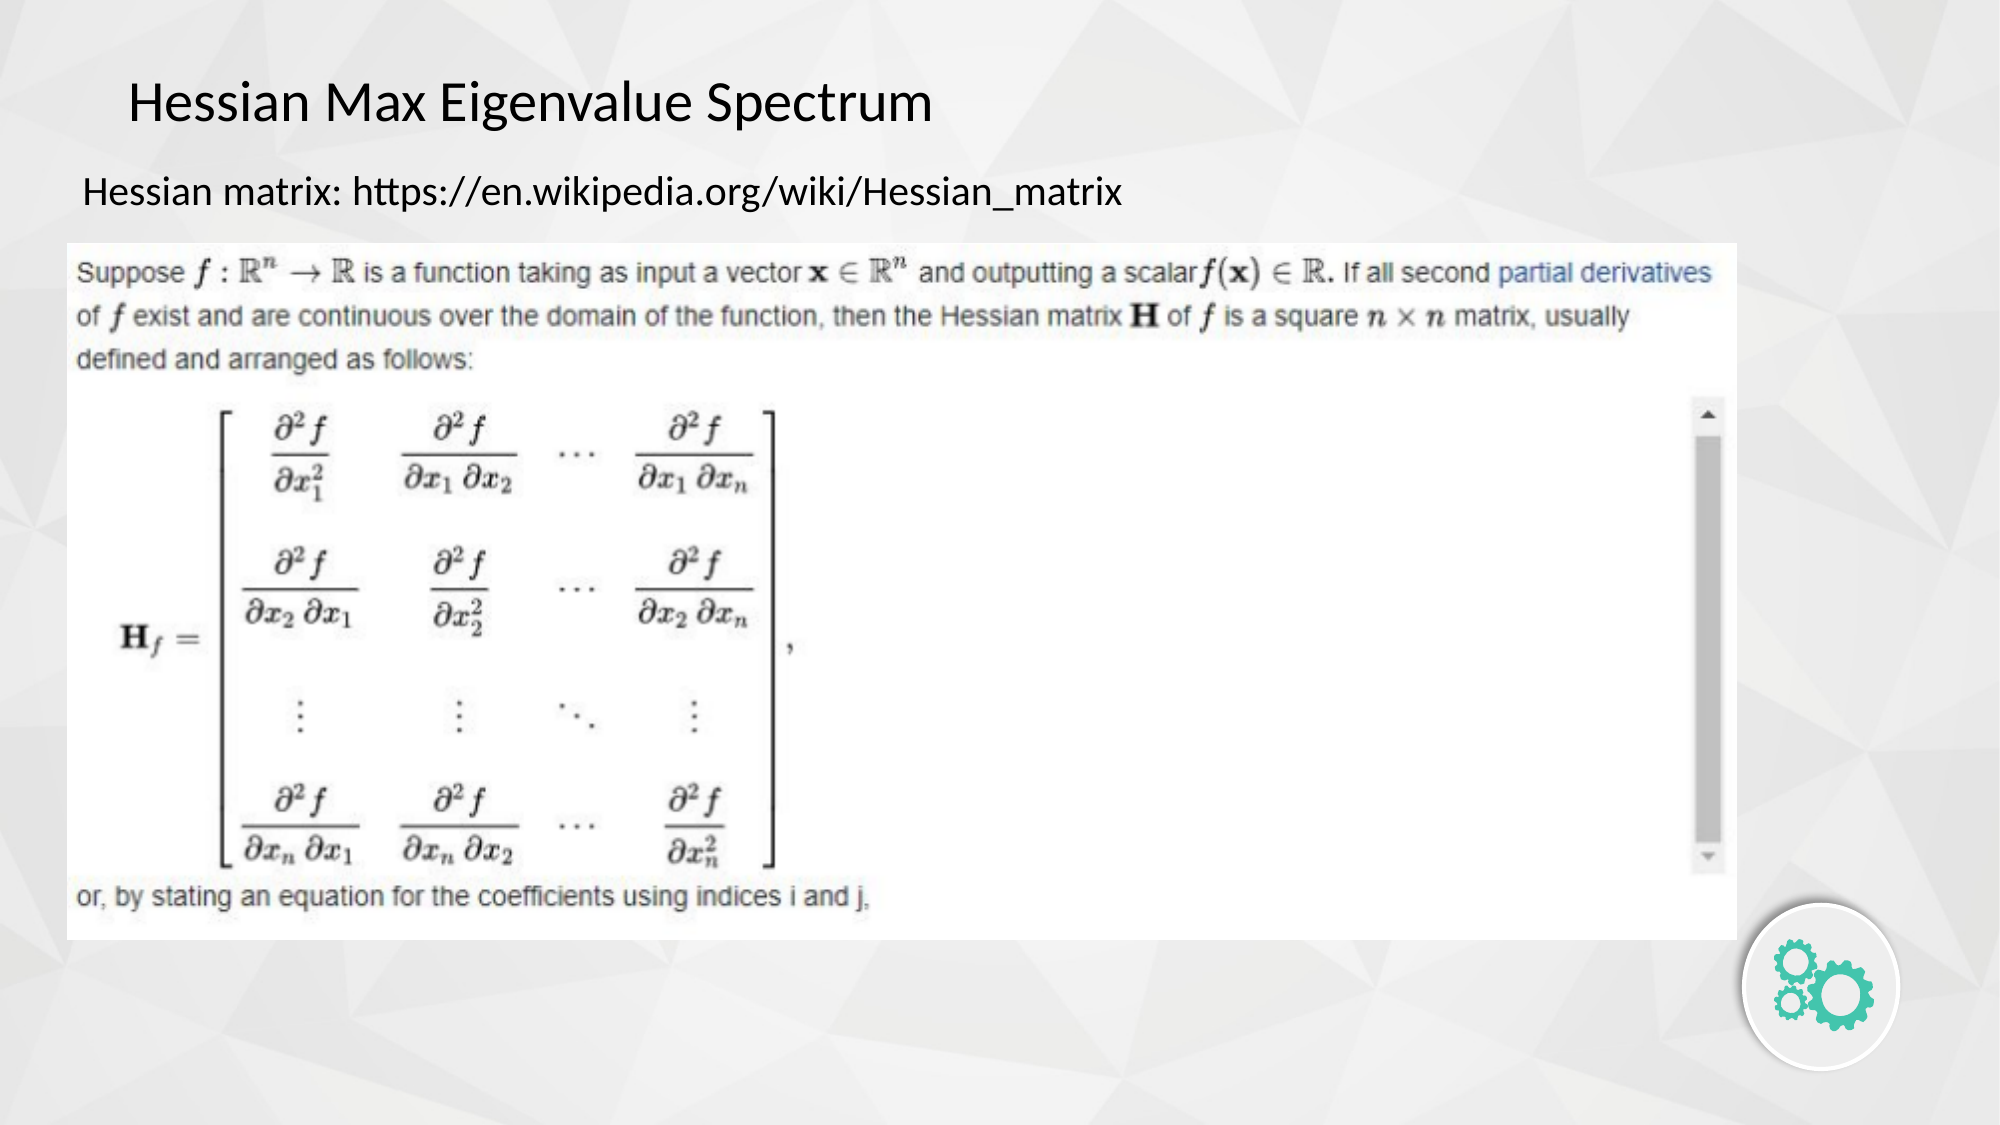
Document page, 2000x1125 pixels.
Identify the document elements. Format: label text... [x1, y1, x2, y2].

text_box Hessian matrix: https://en.wikipedia.org/wiki/Hessian_matrix [67, 156, 1688, 222]
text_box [1743, 904, 1899, 1070]
picture [0, 0, 2000, 1125]
text_box Hessian Max Eigenvalue Spectrum [113, 55, 1674, 141]
